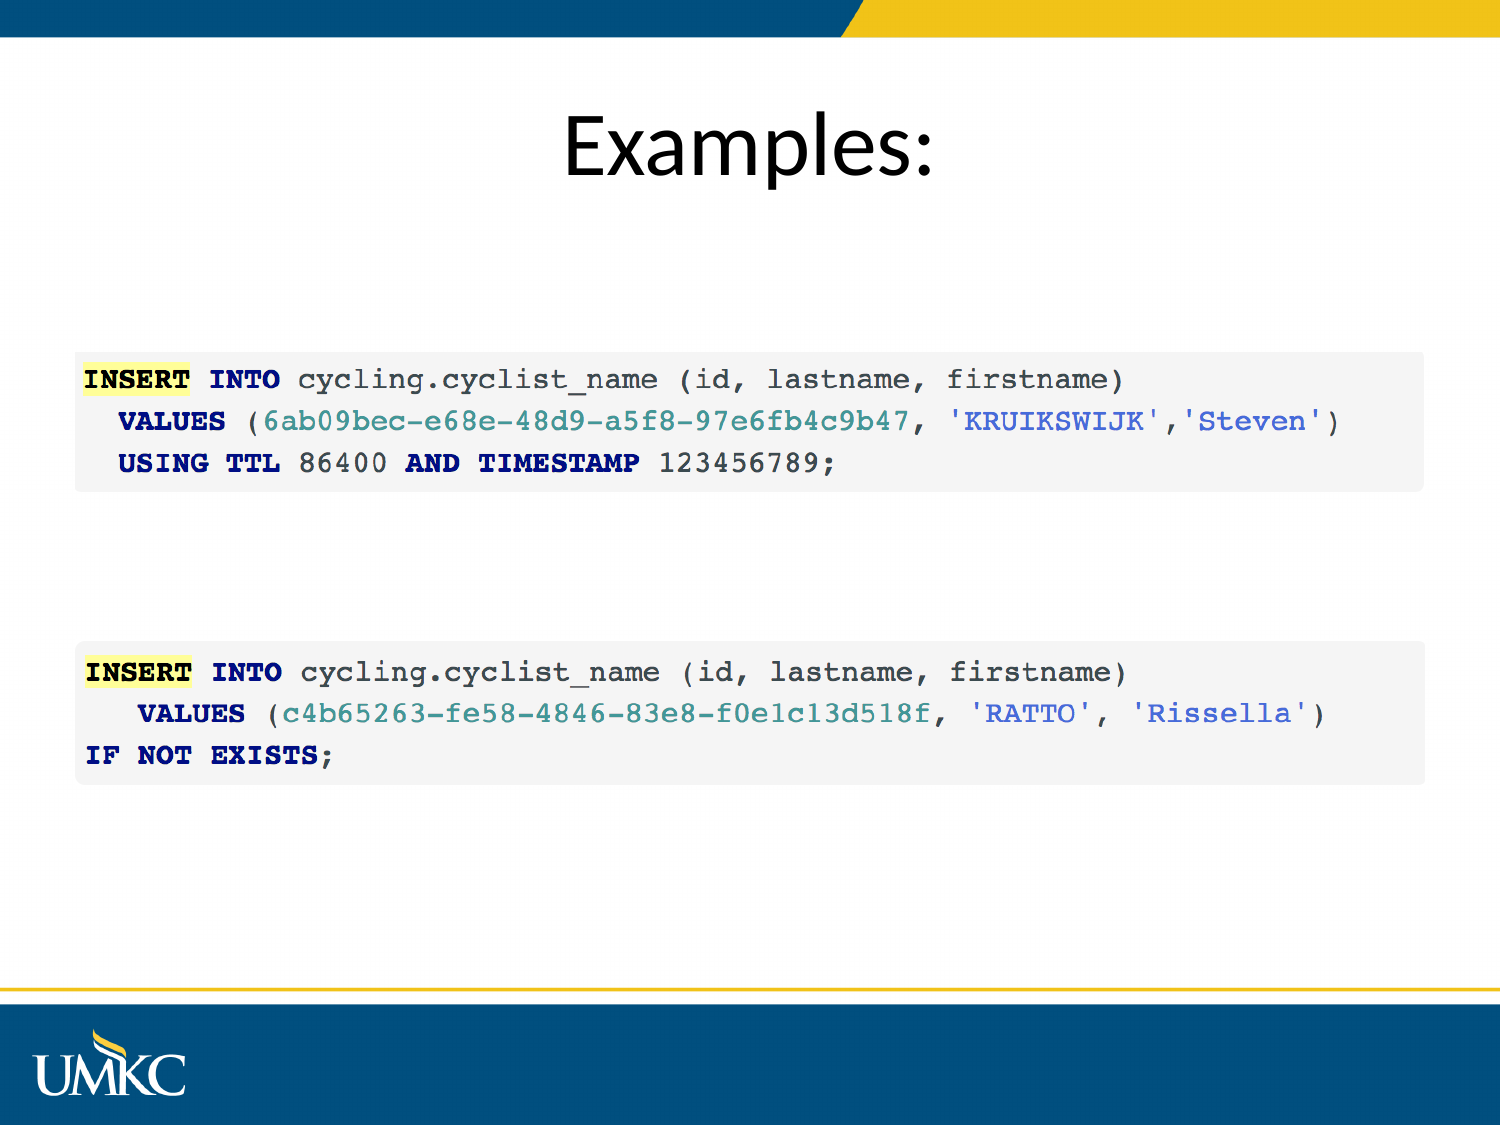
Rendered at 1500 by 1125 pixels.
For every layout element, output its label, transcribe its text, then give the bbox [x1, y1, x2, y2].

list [74, 639, 1426, 787]
picture [0, 0, 1500, 1125]
title Examples: [75, 45, 1425, 233]
